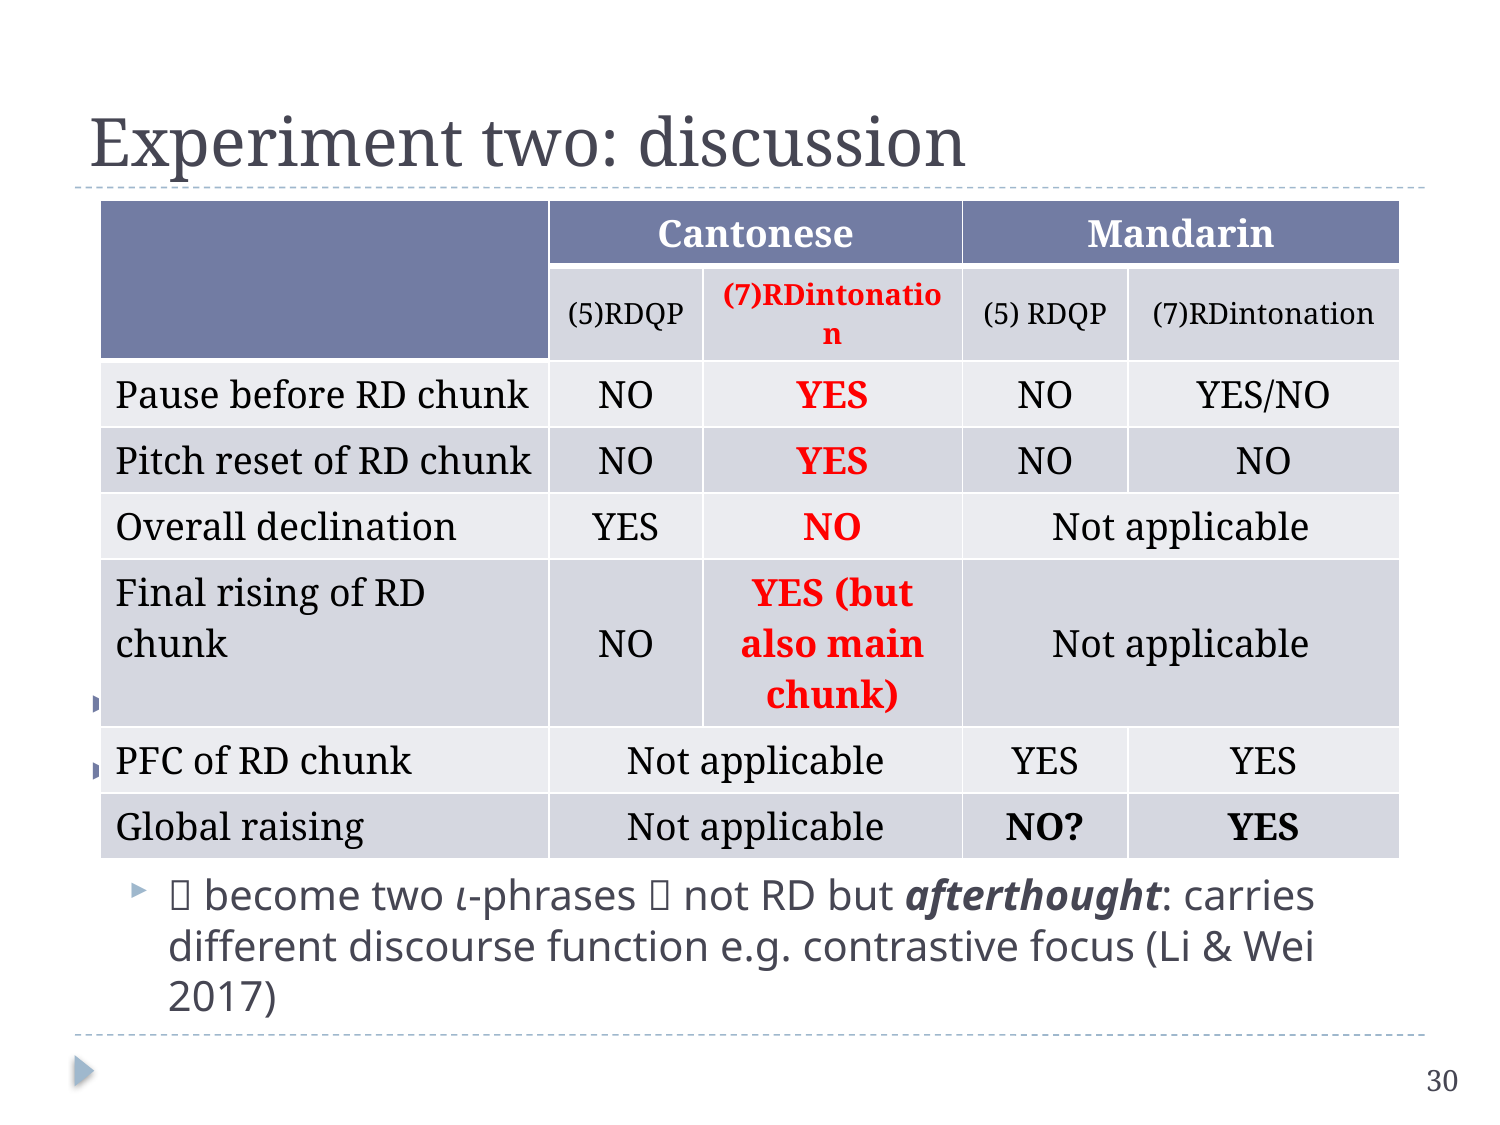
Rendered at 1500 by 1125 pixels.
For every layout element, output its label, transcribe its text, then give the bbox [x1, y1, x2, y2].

table_cell Final rising of RD chunk [101, 560, 548, 726]
table_header [101, 201, 548, 358]
table_cell NO [963, 362, 1127, 426]
table_cell NO [550, 560, 702, 726]
list The question intonation in Mandarin can occur in RD. Cantonese H% realized at both main chunk and RD chunk.  become two ι-phrases  not RD but afterthought: carries different discourse function e.g. contrastive focus (Li & Wei 2017) [75, 200, 1425, 1035]
table_header Mandarin [963, 201, 1399, 263]
table_cell NO? [963, 794, 1127, 858]
table_cell YES/NO [1129, 362, 1399, 426]
table_cell YES [704, 362, 962, 426]
table_cell Not applicable [963, 560, 1399, 726]
table_cell NO [704, 494, 962, 558]
table_cell (5) RDQP [963, 269, 1127, 360]
table_cell NO [1129, 428, 1399, 492]
table_cell (5)RDQP [550, 269, 702, 360]
table_cell YES [1129, 794, 1399, 858]
table_cell (7)RDintonation [1129, 269, 1399, 360]
table_header Cantonese [550, 201, 962, 263]
table_cell NO [550, 428, 702, 492]
table_cell YES [1129, 728, 1399, 792]
table_cell (7)RDintonation [704, 269, 962, 360]
title Experiment two: discussion [75, 24, 1425, 188]
table_cell Not applicable [963, 494, 1399, 558]
table_cell YES (but also main chunk) [704, 560, 962, 726]
slide_number 30 [1411, 1055, 1483, 1116]
table_cell PFC of RD chunk [101, 728, 548, 792]
table_cell Not applicable [550, 728, 962, 792]
table_cell Global raising [101, 794, 548, 858]
table_cell YES [963, 728, 1127, 792]
table_cell Pause before RD chunk [101, 363, 548, 426]
table_cell Pitch reset of RD chunk [101, 428, 548, 492]
table_cell NO [963, 428, 1127, 492]
table_cell YES [704, 428, 962, 492]
table_cell NO [550, 362, 702, 426]
table_cell Not applicable [550, 794, 962, 858]
table_cell Overall declination [101, 494, 548, 558]
table_cell YES [550, 494, 702, 558]
